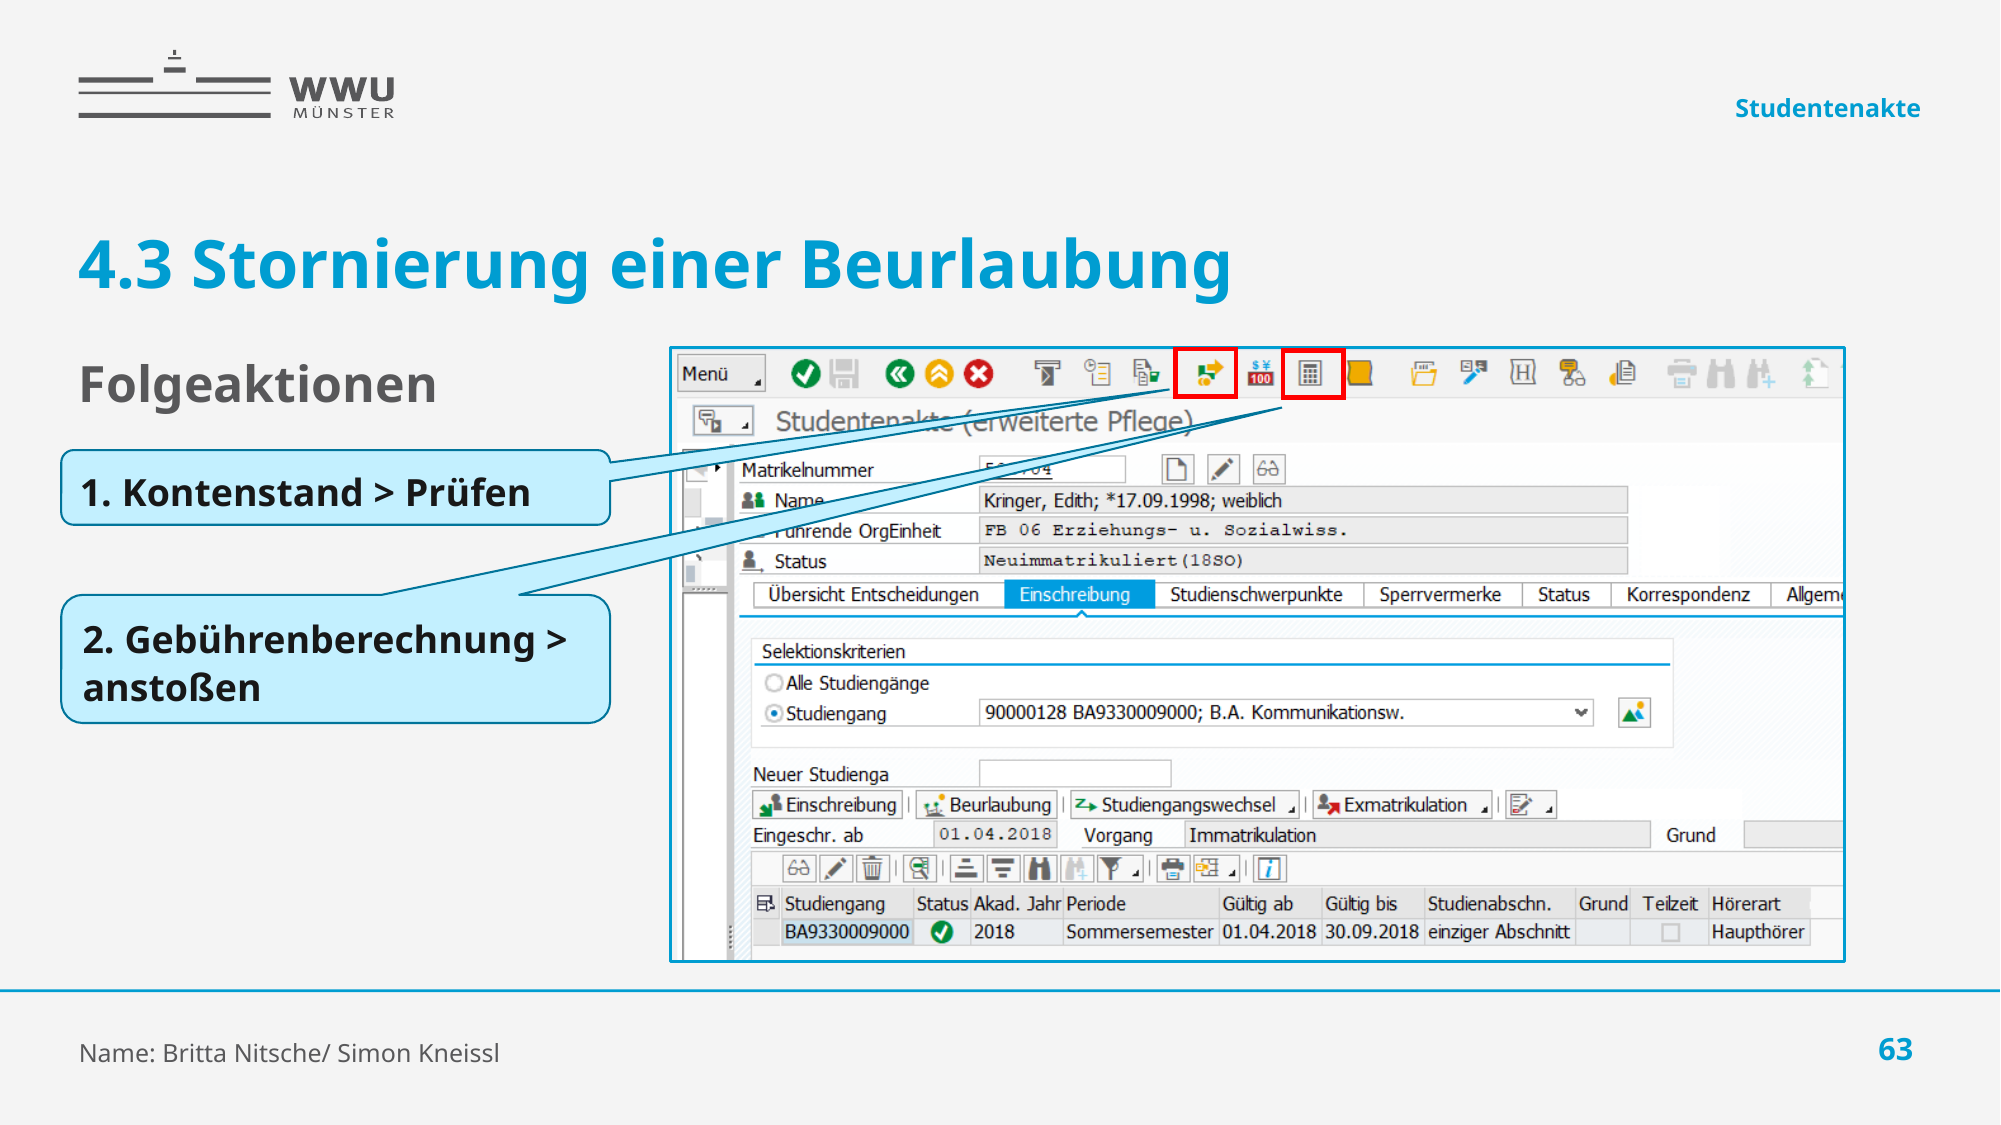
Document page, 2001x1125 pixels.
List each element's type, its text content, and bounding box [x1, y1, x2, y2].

text_box 2. Gebührenberechnung > anstoßen [60, 533, 671, 725]
picture [671, 436, 1156, 555]
picture [673, 349, 1842, 959]
slide_number 63 [1763, 1012, 1922, 1072]
slide_number Studentenakte [787, 63, 1922, 123]
text_box Folgeaktionen [78, 345, 1922, 527]
picture [671, 410, 1029, 469]
text_box 1. Kontenstand > Prüfen [60, 449, 671, 526]
footer Name: Britta Nitsche/ Simon Kneissl [78, 1012, 1213, 1072]
title 4.3 Stornierung einer Beurlaubung [78, 221, 1922, 316]
